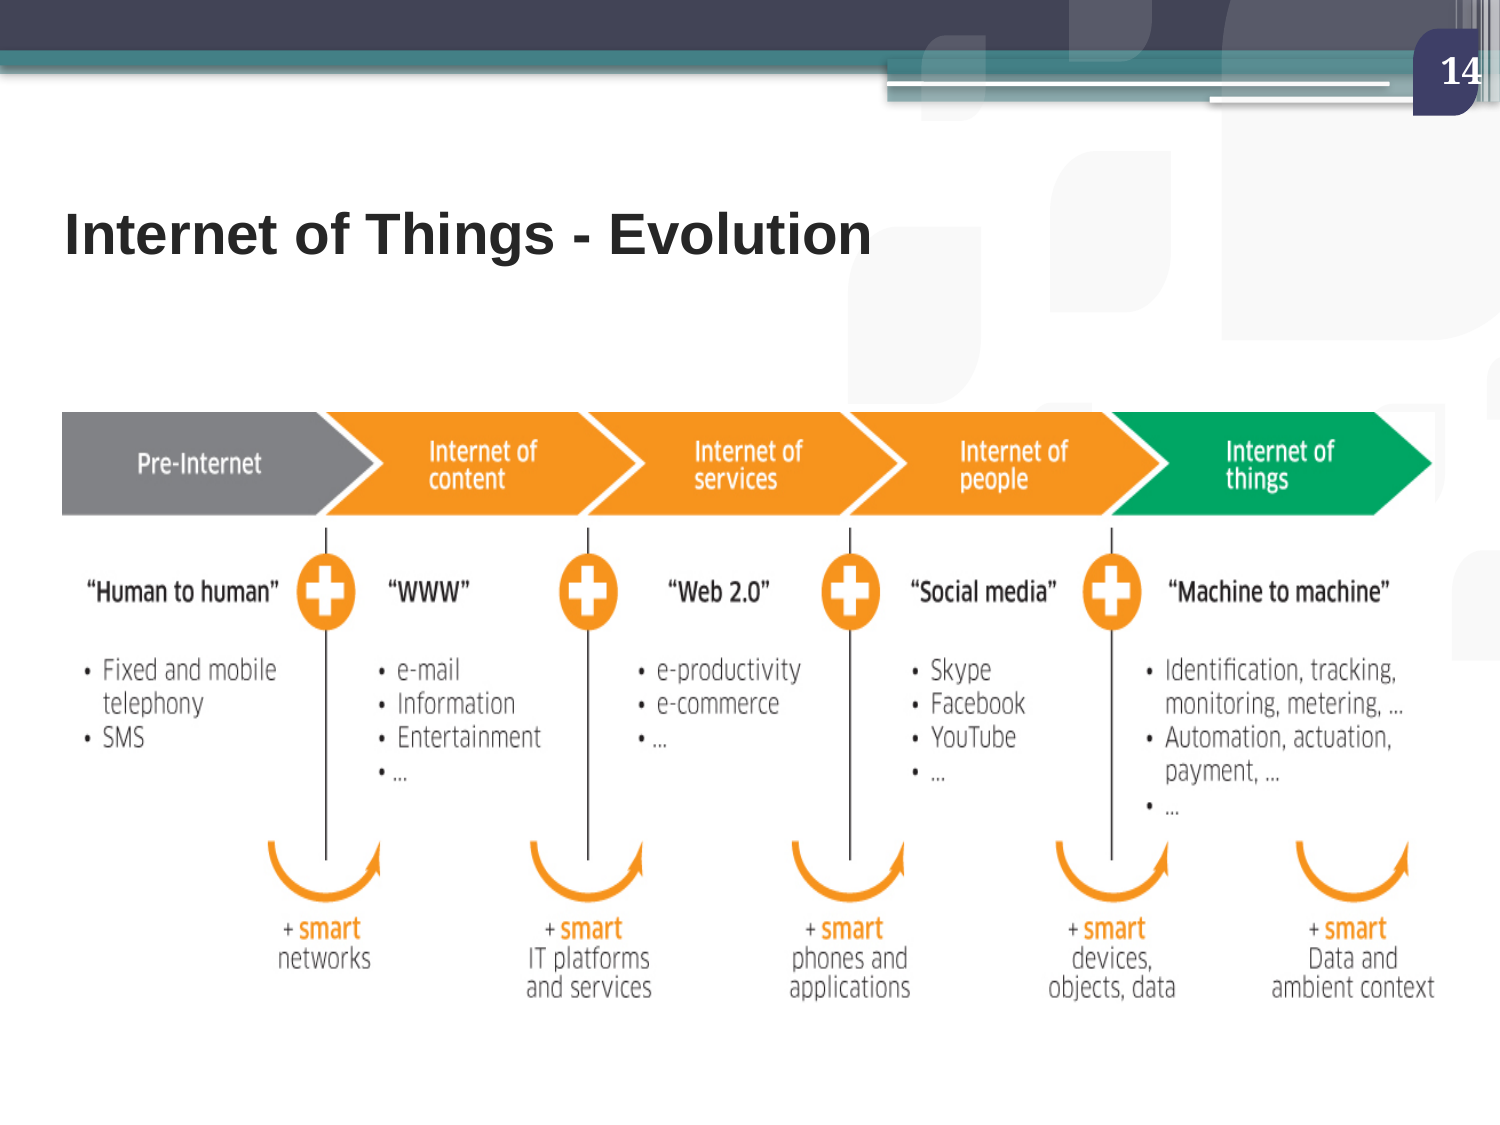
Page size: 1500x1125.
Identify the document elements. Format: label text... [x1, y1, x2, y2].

picture [62, 412, 1435, 1005]
title Internet of Things - Evolution [50, 174, 1429, 288]
